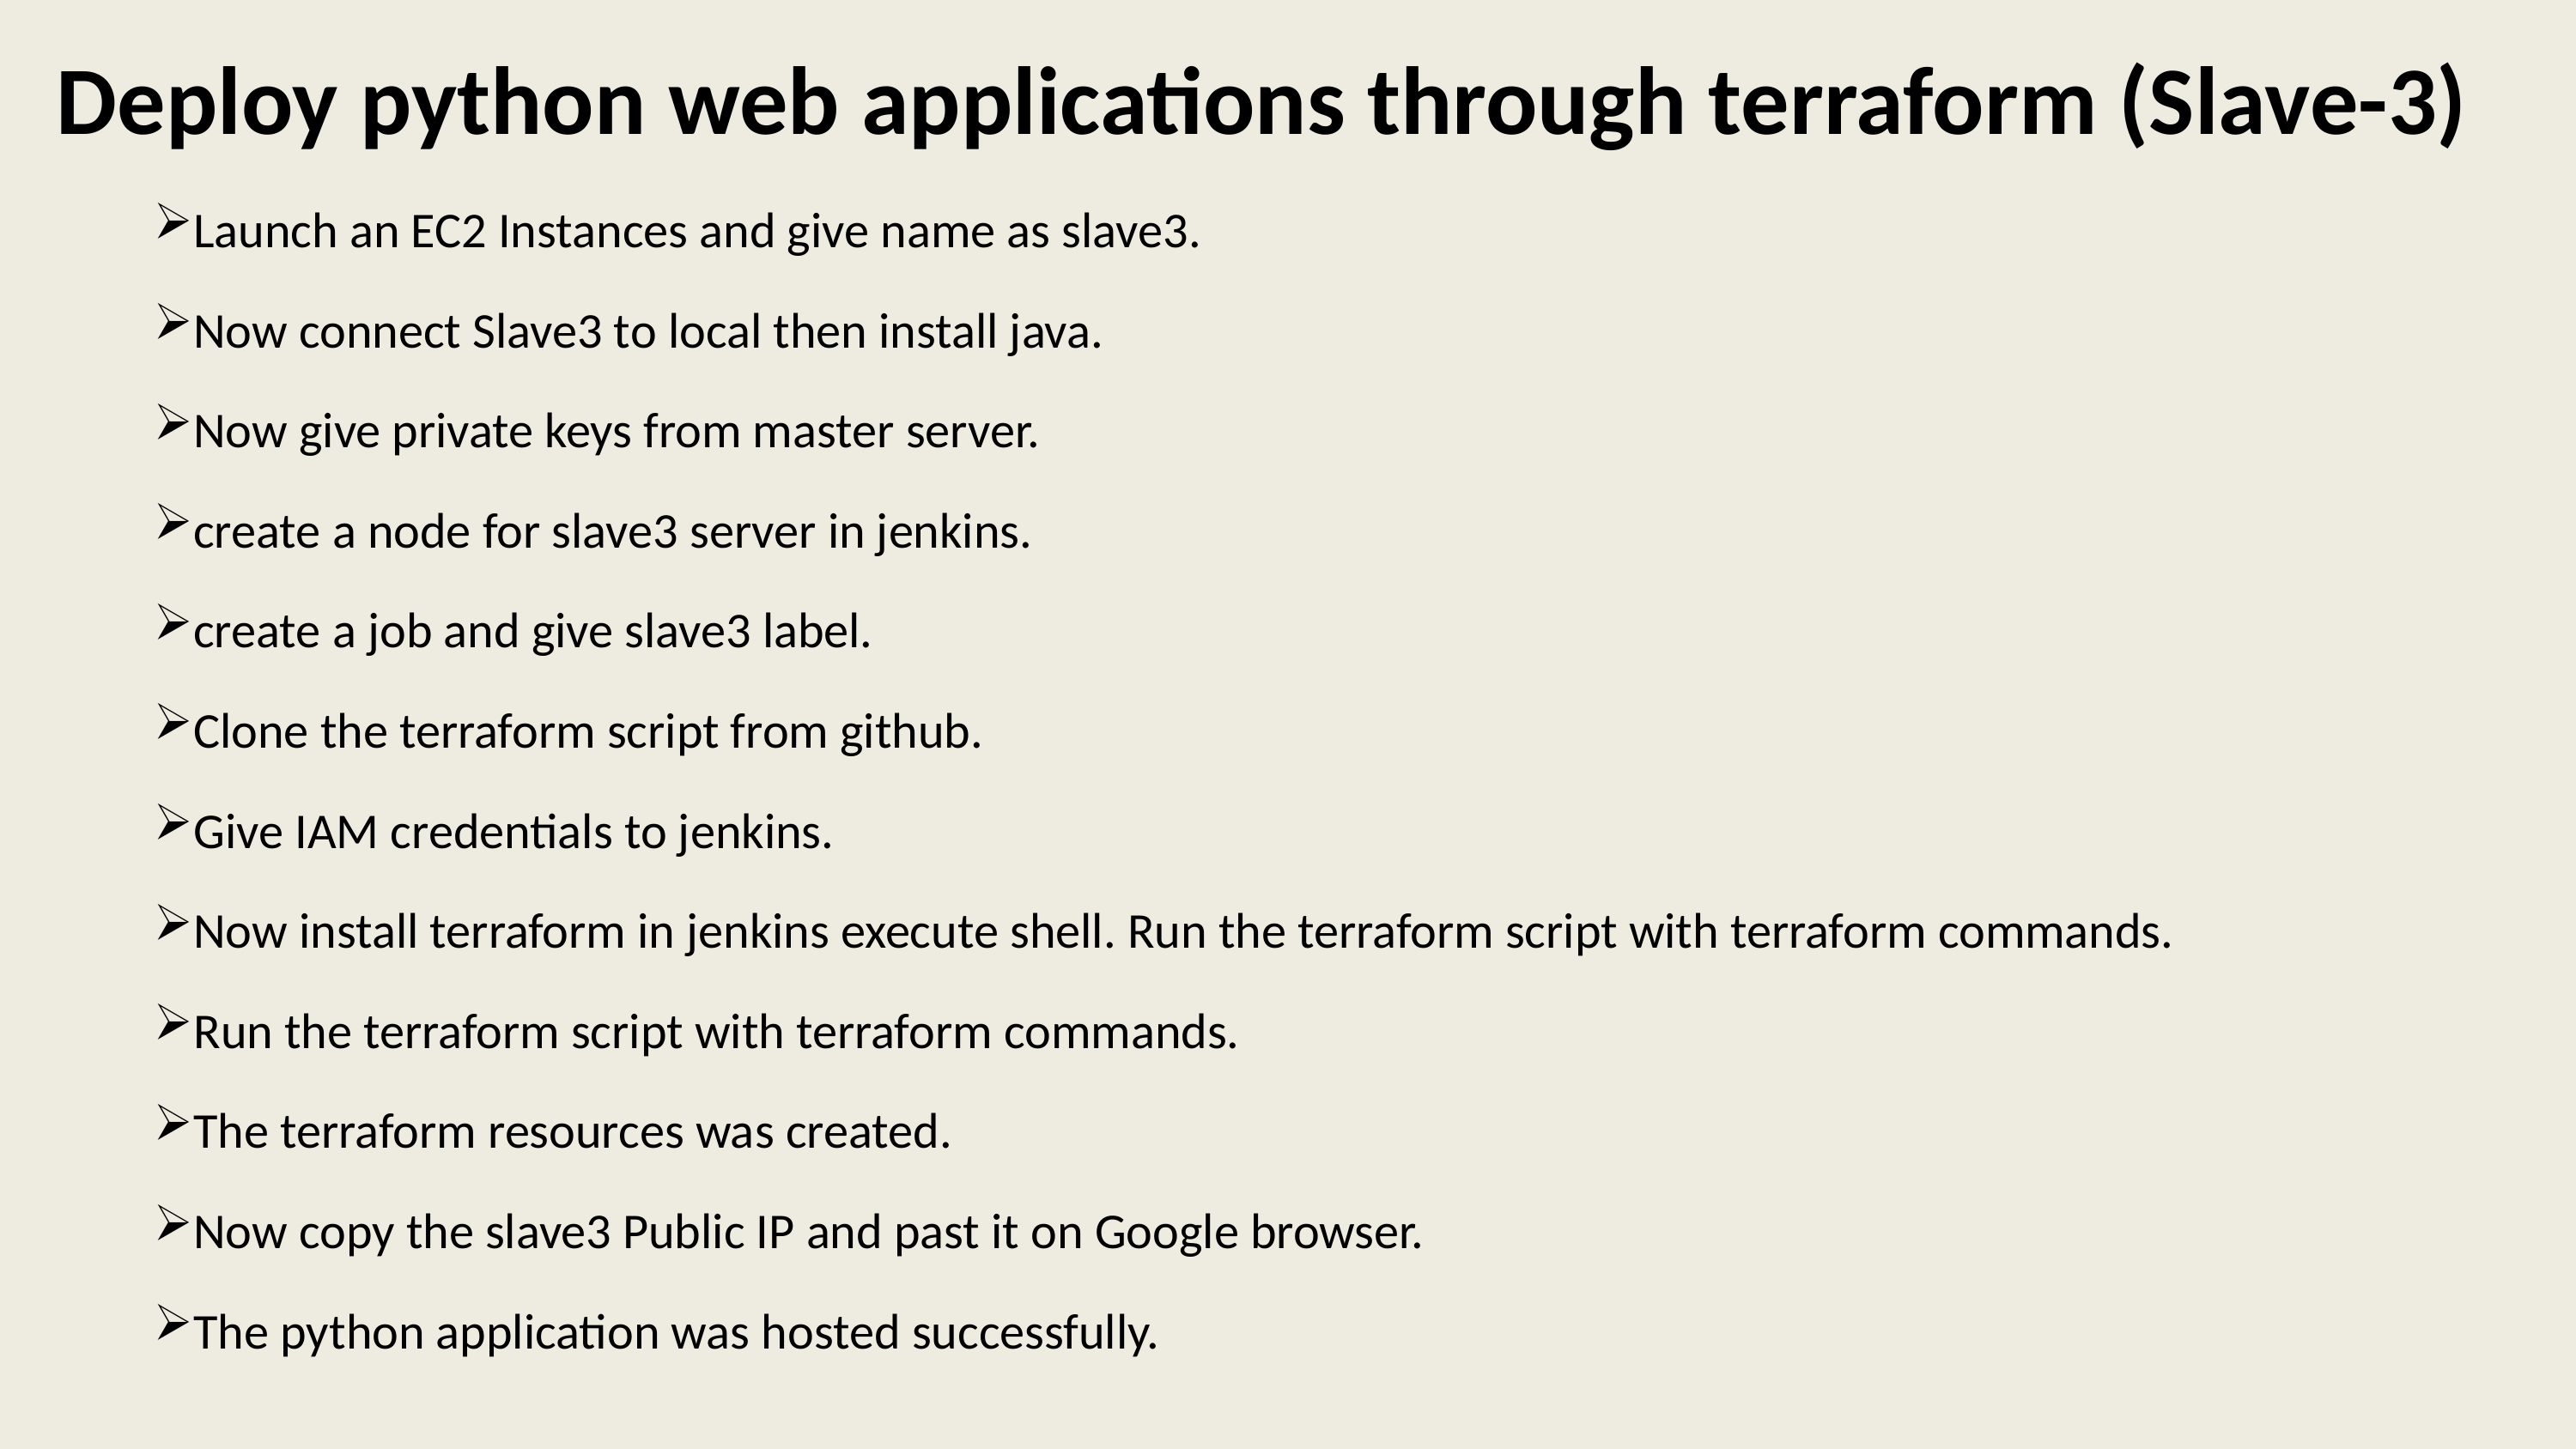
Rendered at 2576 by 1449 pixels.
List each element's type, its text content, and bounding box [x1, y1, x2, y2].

subtitle Launch an EC2 Instances and give name as slave3. Now connect Slave3 to local then install java. Now give private keys from master server. create a node for slave3 server in jenkins. create a job and give slave3 label. Clone the terraform script from github. Give IAM credentials to jenkins. Now install terraform in jenkins execute shell. Run the terraform script with terraform commands. Run the terraform script with terraform commands. The terraform resources was created. Now copy the slave3 Public IP and past it on Google browser. The python application was hosted successfully. [141, 161, 2476, 1449]
title Deploy python web applications through terraform (Slave-3) [39, 0, 2486, 191]
